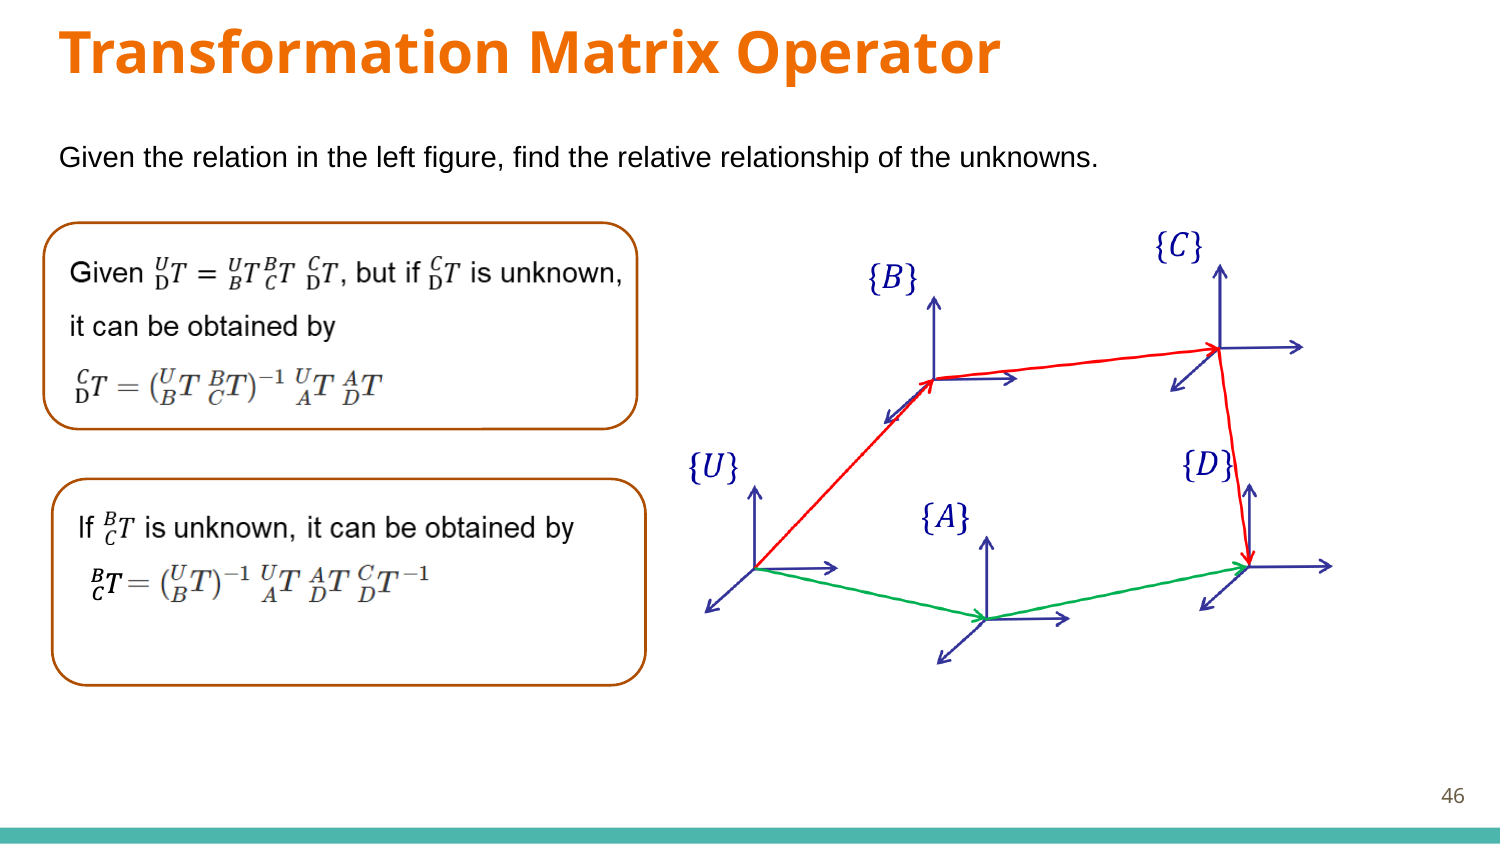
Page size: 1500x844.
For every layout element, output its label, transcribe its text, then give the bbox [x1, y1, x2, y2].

text_box [43, 222, 638, 430]
title Transformation Matrix Operator [43, 0, 1442, 77]
slide_number 46 [1389, 764, 1480, 830]
text_box [52, 478, 646, 686]
text_box Given the relation in the left figure, find the relative relationship of the unknowns. [43, 130, 1231, 181]
picture [676, 222, 1356, 671]
picture [116, 546, 465, 624]
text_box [58, 358, 410, 419]
